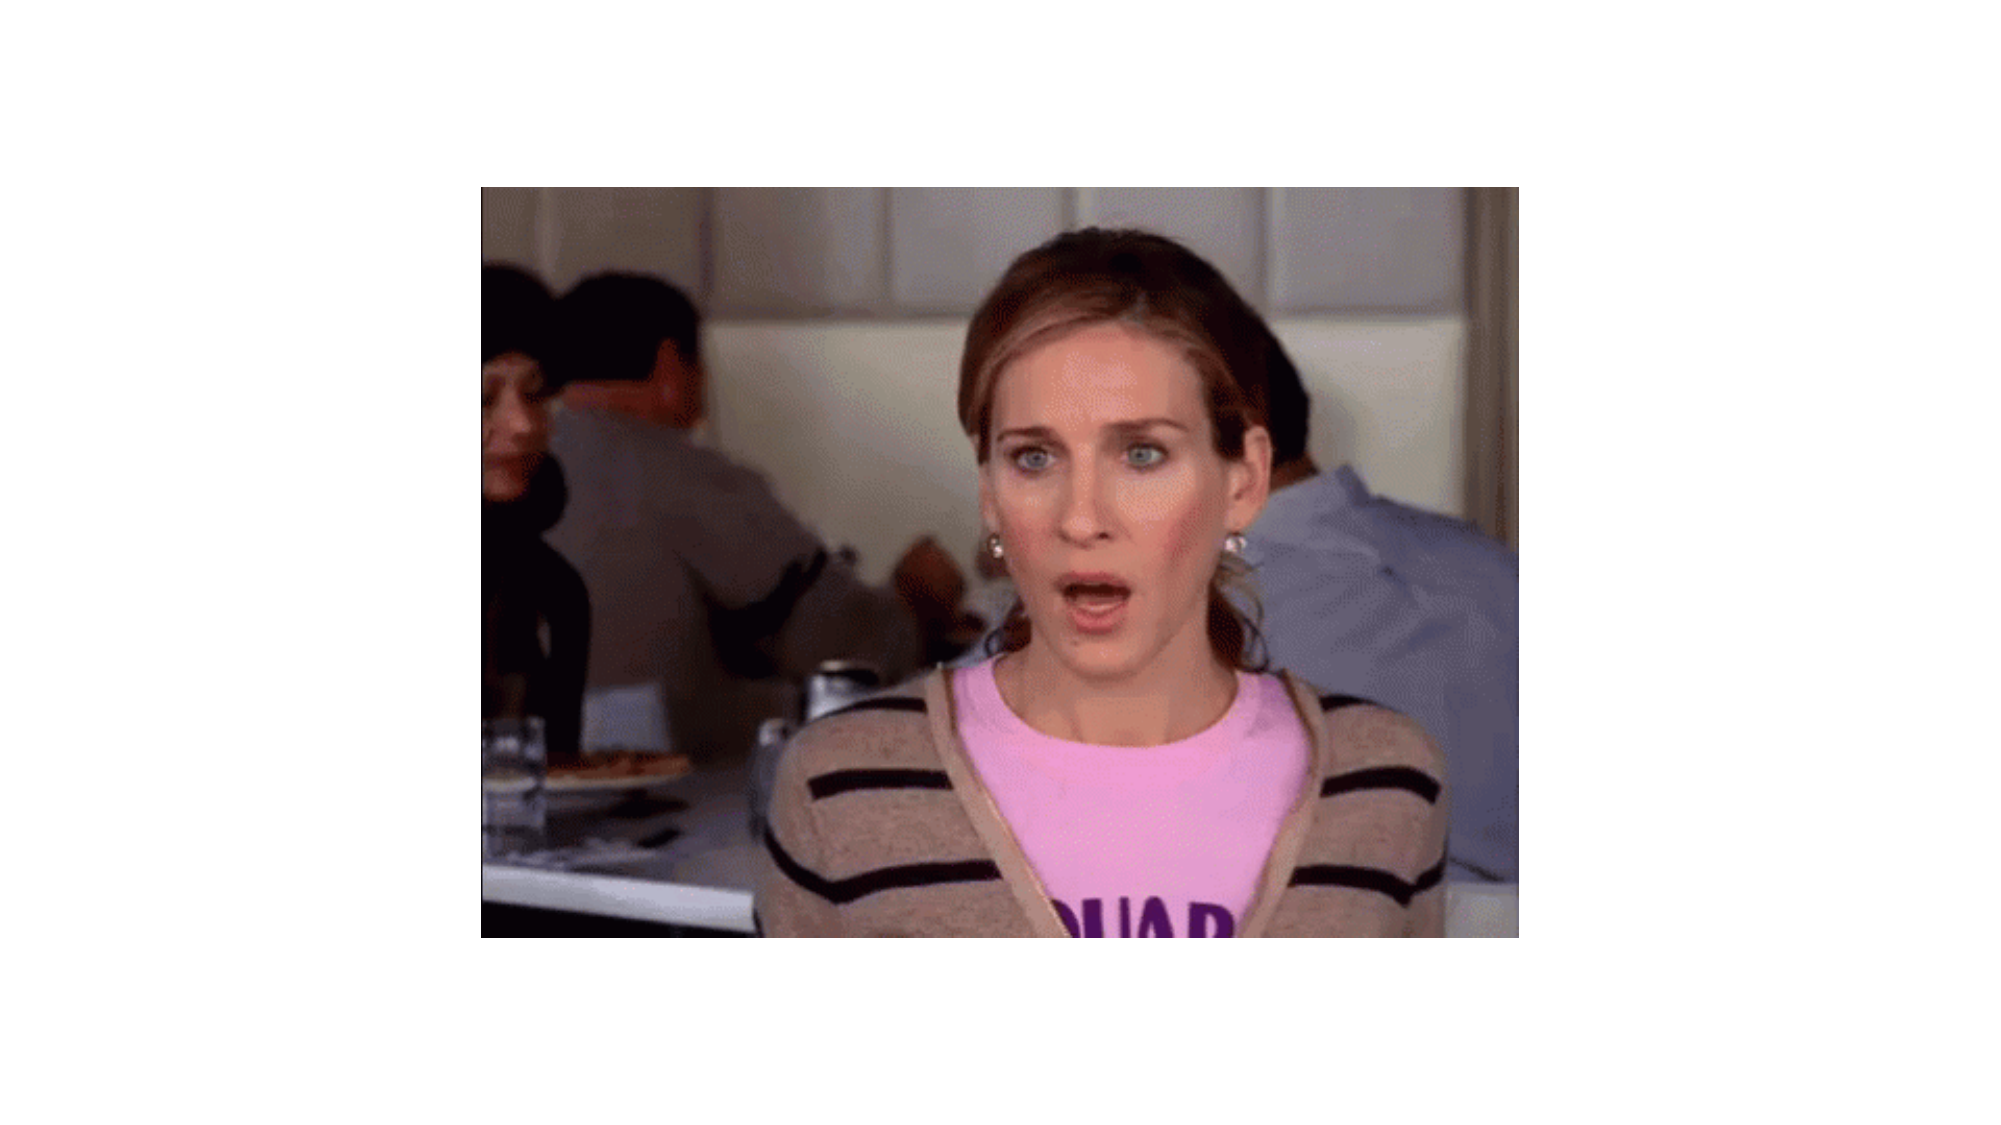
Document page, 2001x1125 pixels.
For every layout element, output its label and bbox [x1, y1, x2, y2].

picture [480, 187, 1519, 938]
